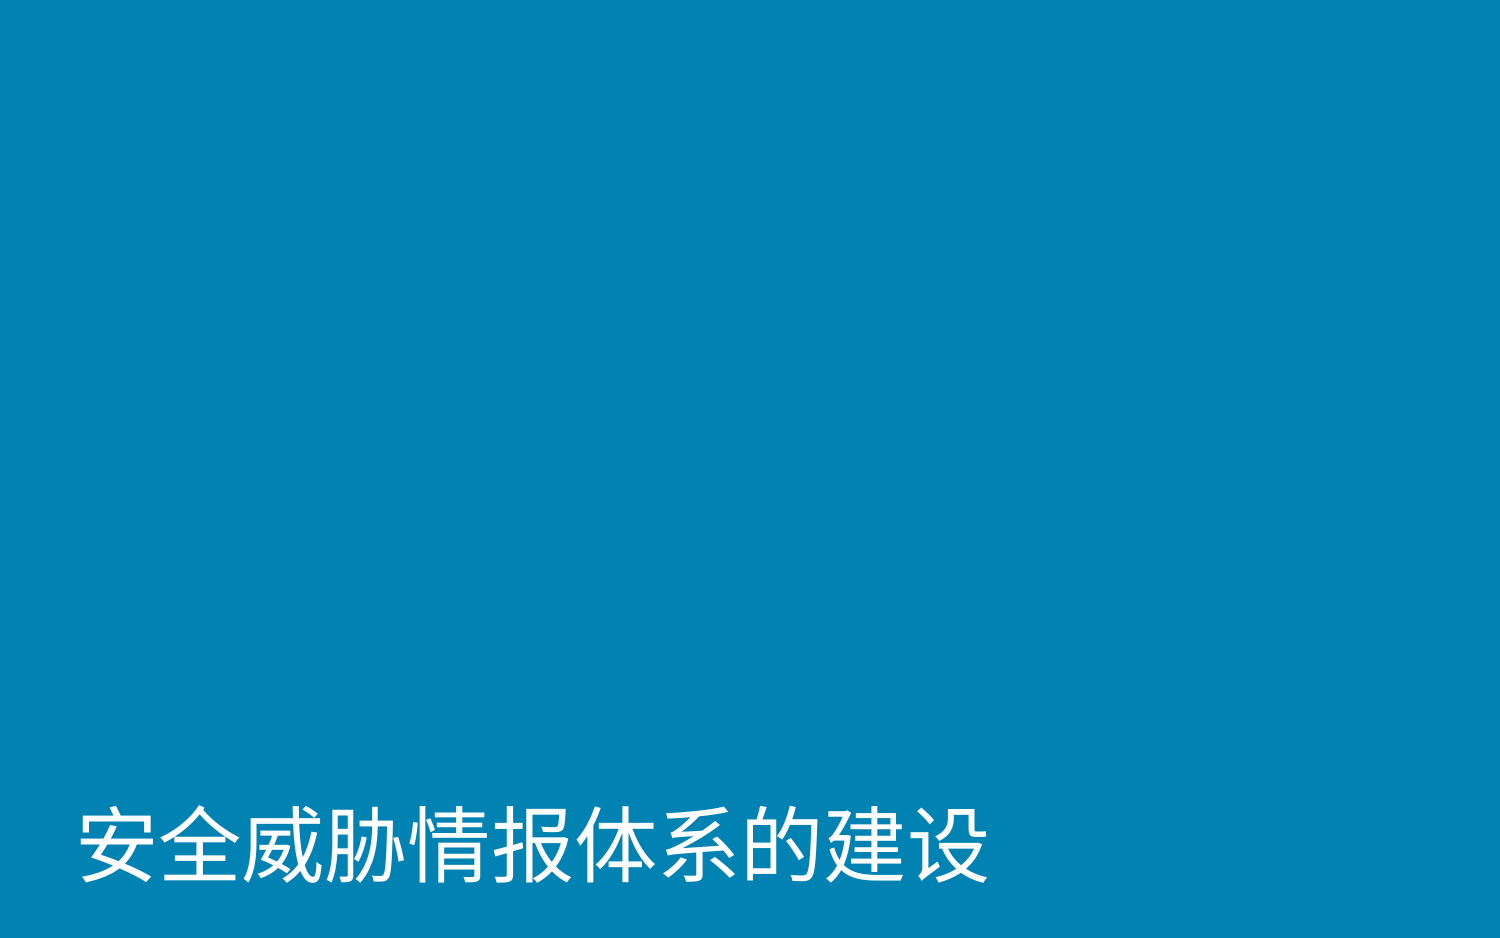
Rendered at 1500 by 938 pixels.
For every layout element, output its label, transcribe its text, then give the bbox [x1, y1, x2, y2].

list 安全威胁情报体系的建设 [75, 534, 1425, 893]
